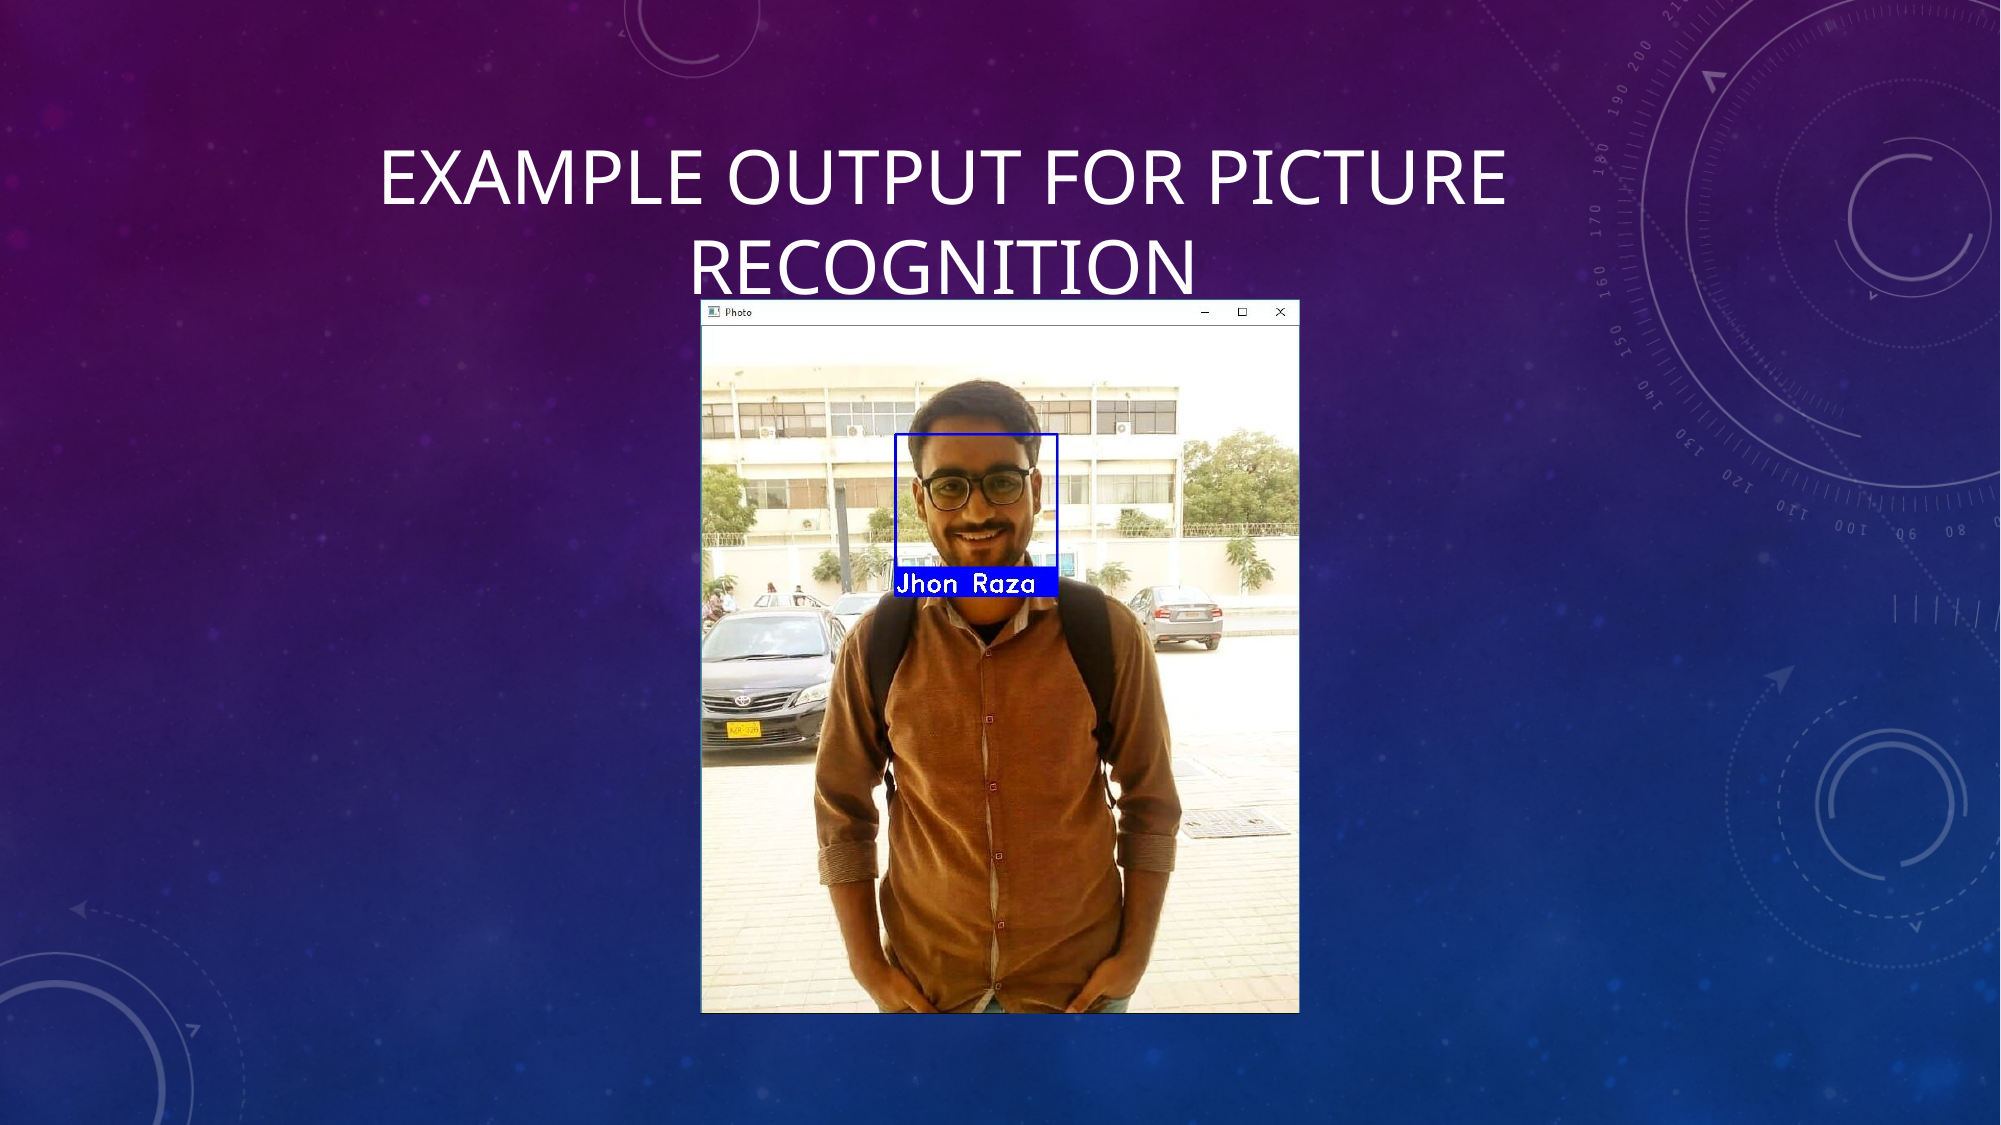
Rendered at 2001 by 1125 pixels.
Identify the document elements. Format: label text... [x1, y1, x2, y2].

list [699, 299, 1300, 1014]
title EXAMPLE OUTPUT FOR PICTURE RECOGNITION [112, 99, 1775, 339]
picture [0, 0, 2001, 1125]
